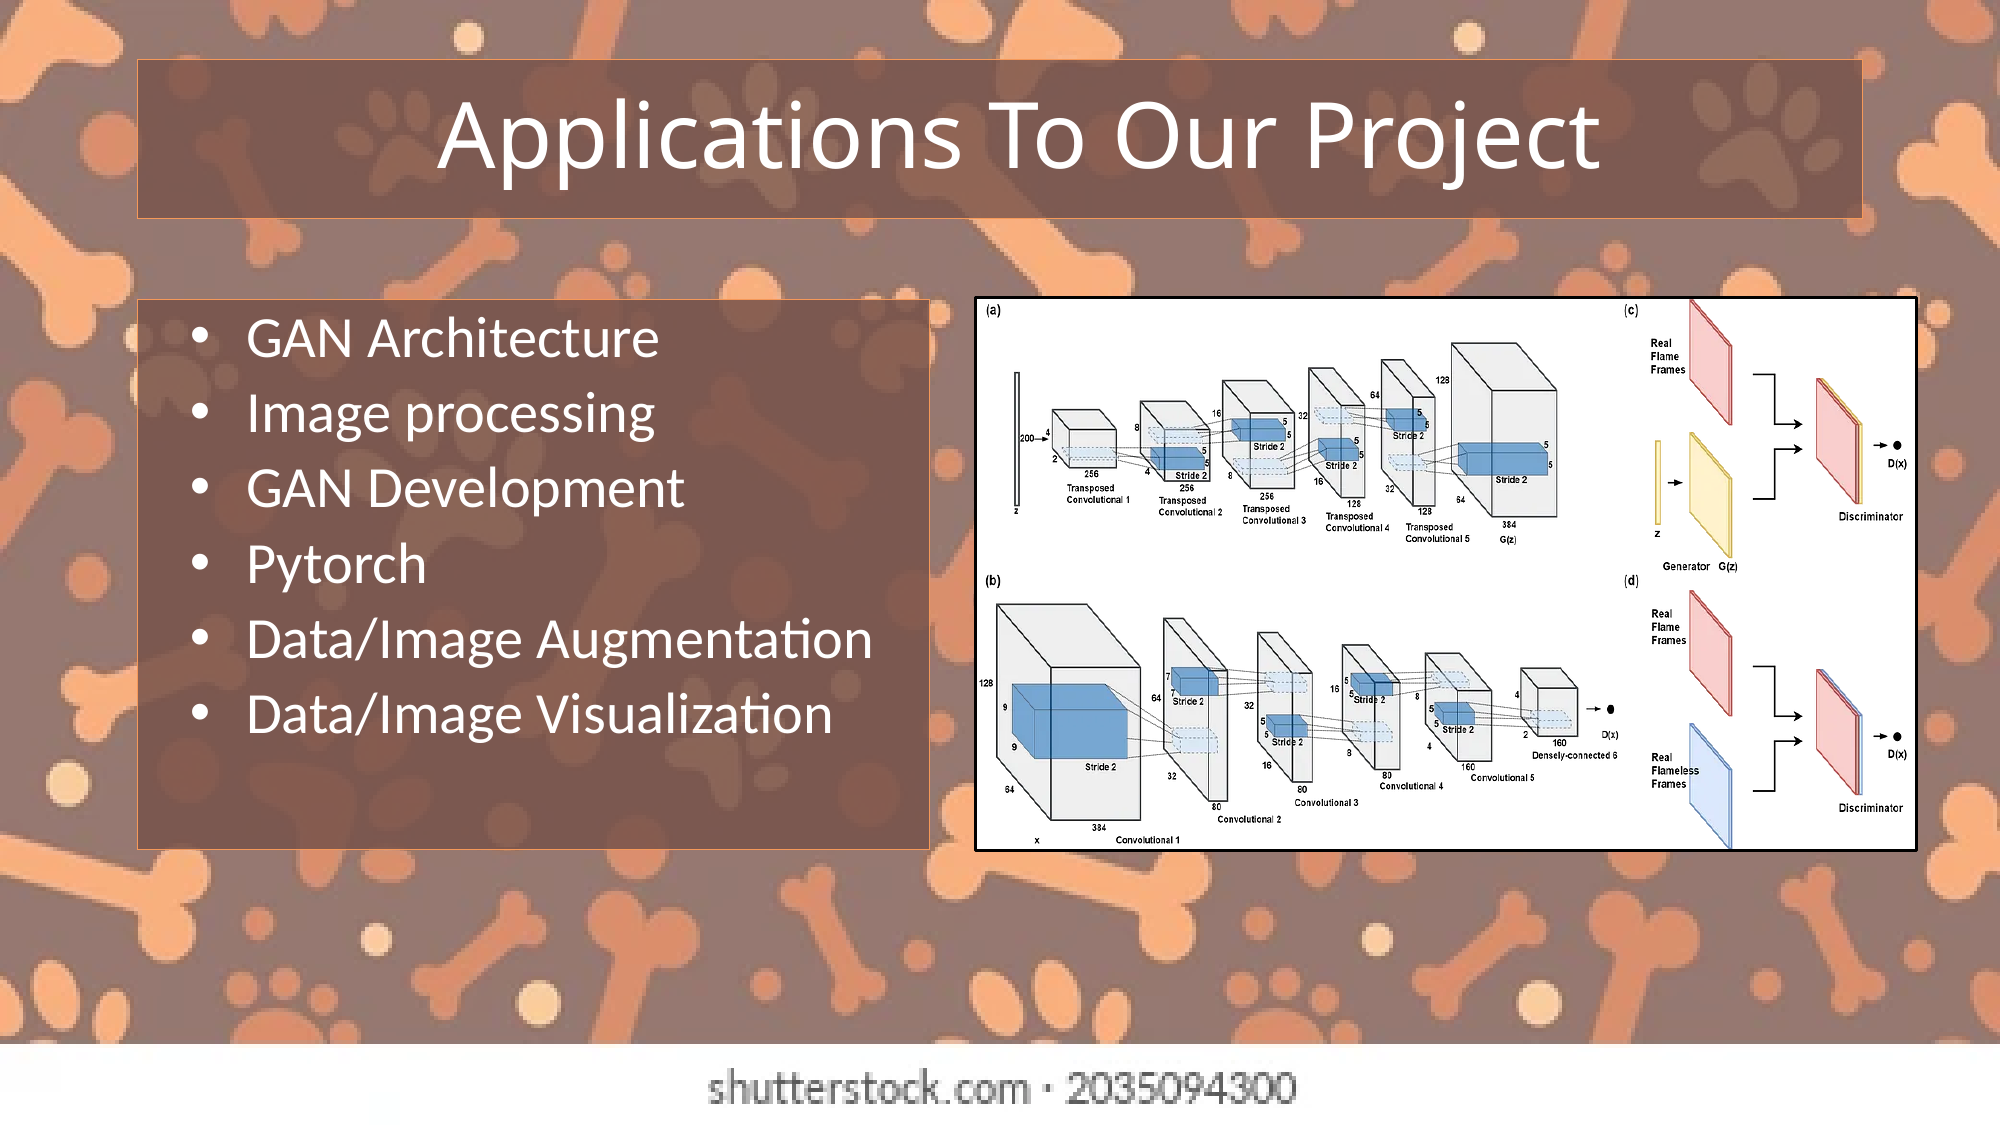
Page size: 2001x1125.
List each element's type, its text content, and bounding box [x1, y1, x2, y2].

title Applications To Our Project [137, 59, 1863, 219]
list GAN Architecture Image processing GAN Development Pytorch Data/Image Augmentation Data/Image Visualization [137, 299, 930, 850]
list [977, 299, 1915, 850]
